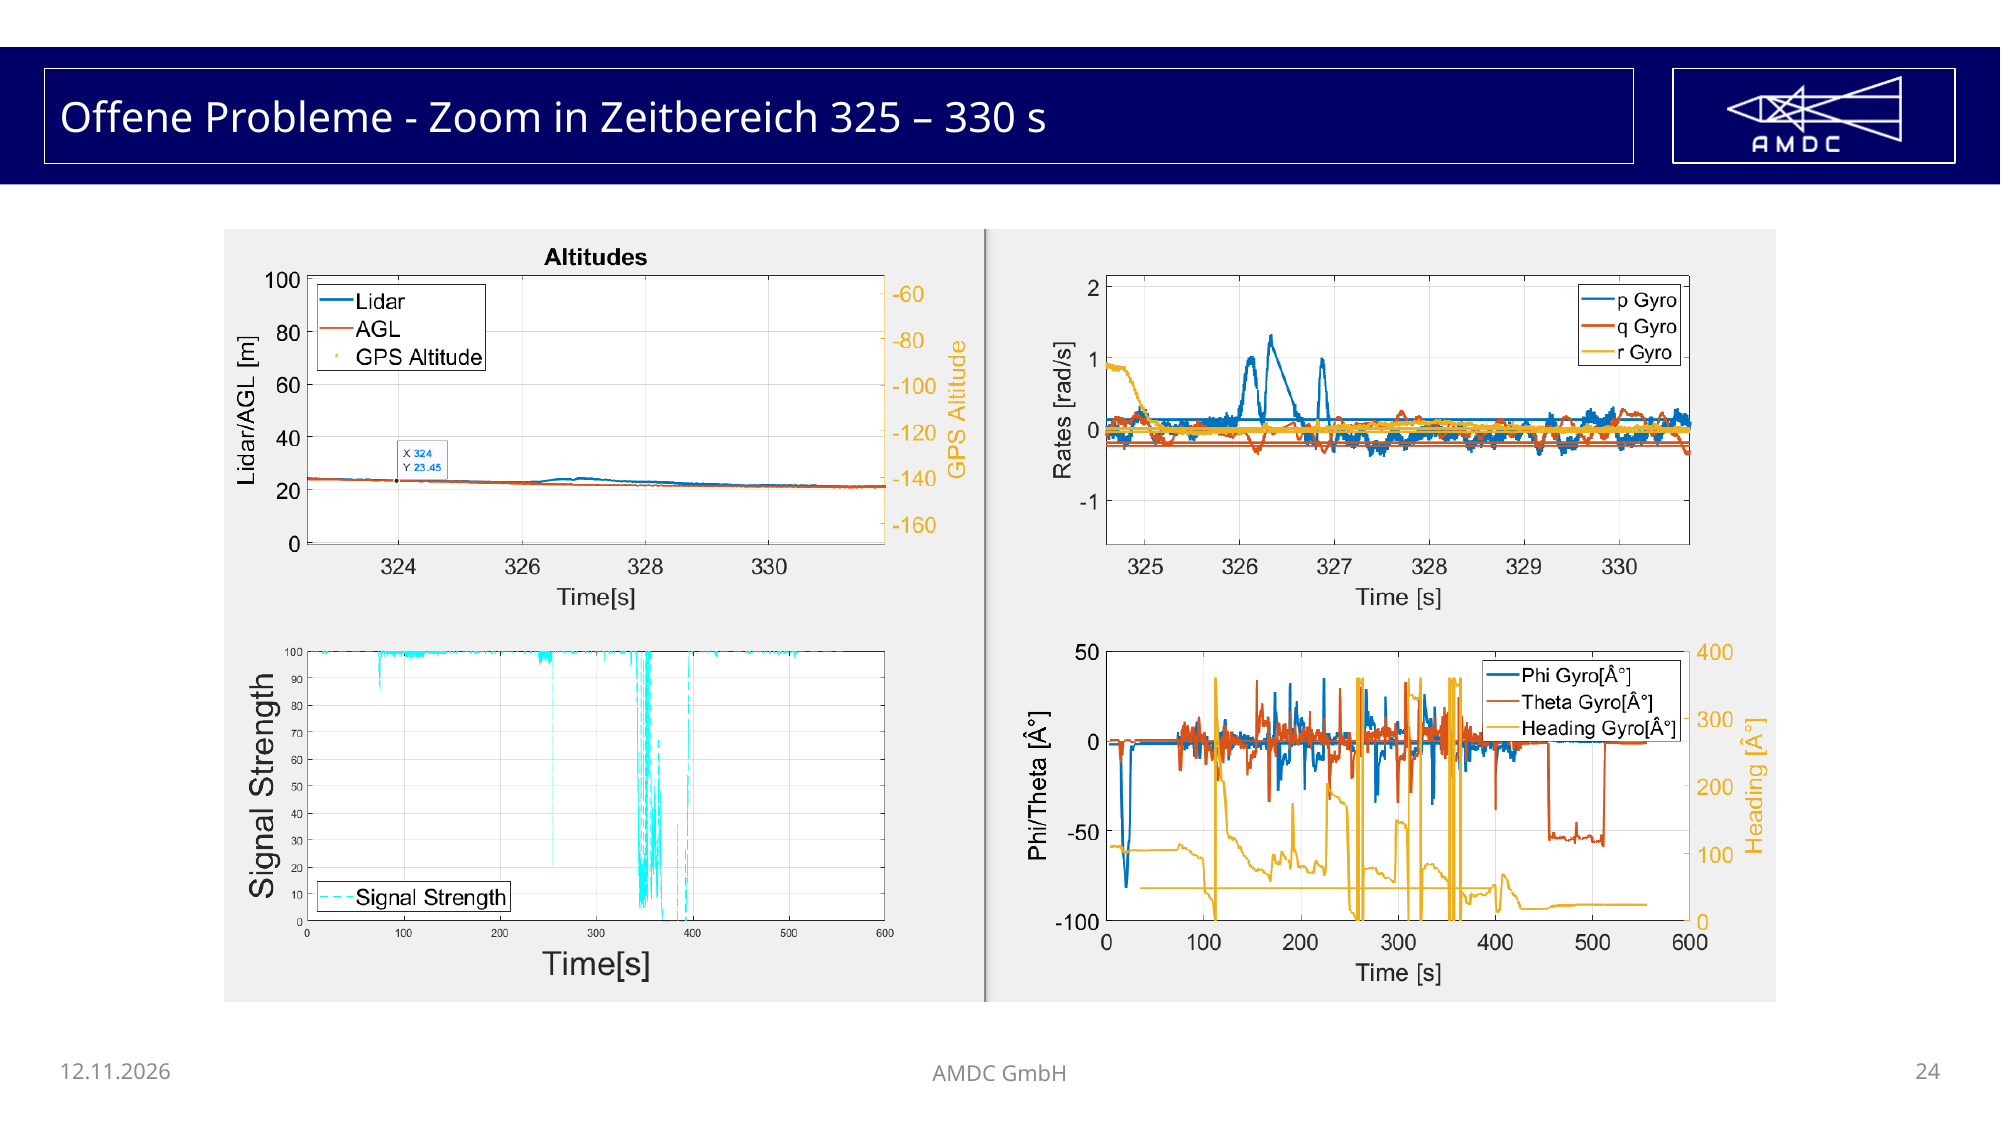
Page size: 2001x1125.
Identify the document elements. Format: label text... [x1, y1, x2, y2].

footer AMDC GmbH [590, 1042, 1410, 1103]
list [224, 229, 1776, 1002]
title Offene Probleme - Zoom in Zeitbereich 325 – 330 s [44, 68, 1634, 164]
picture [1713, 71, 1916, 160]
slide_number 24 [1433, 1042, 1956, 1103]
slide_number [44, 1042, 567, 1103]
